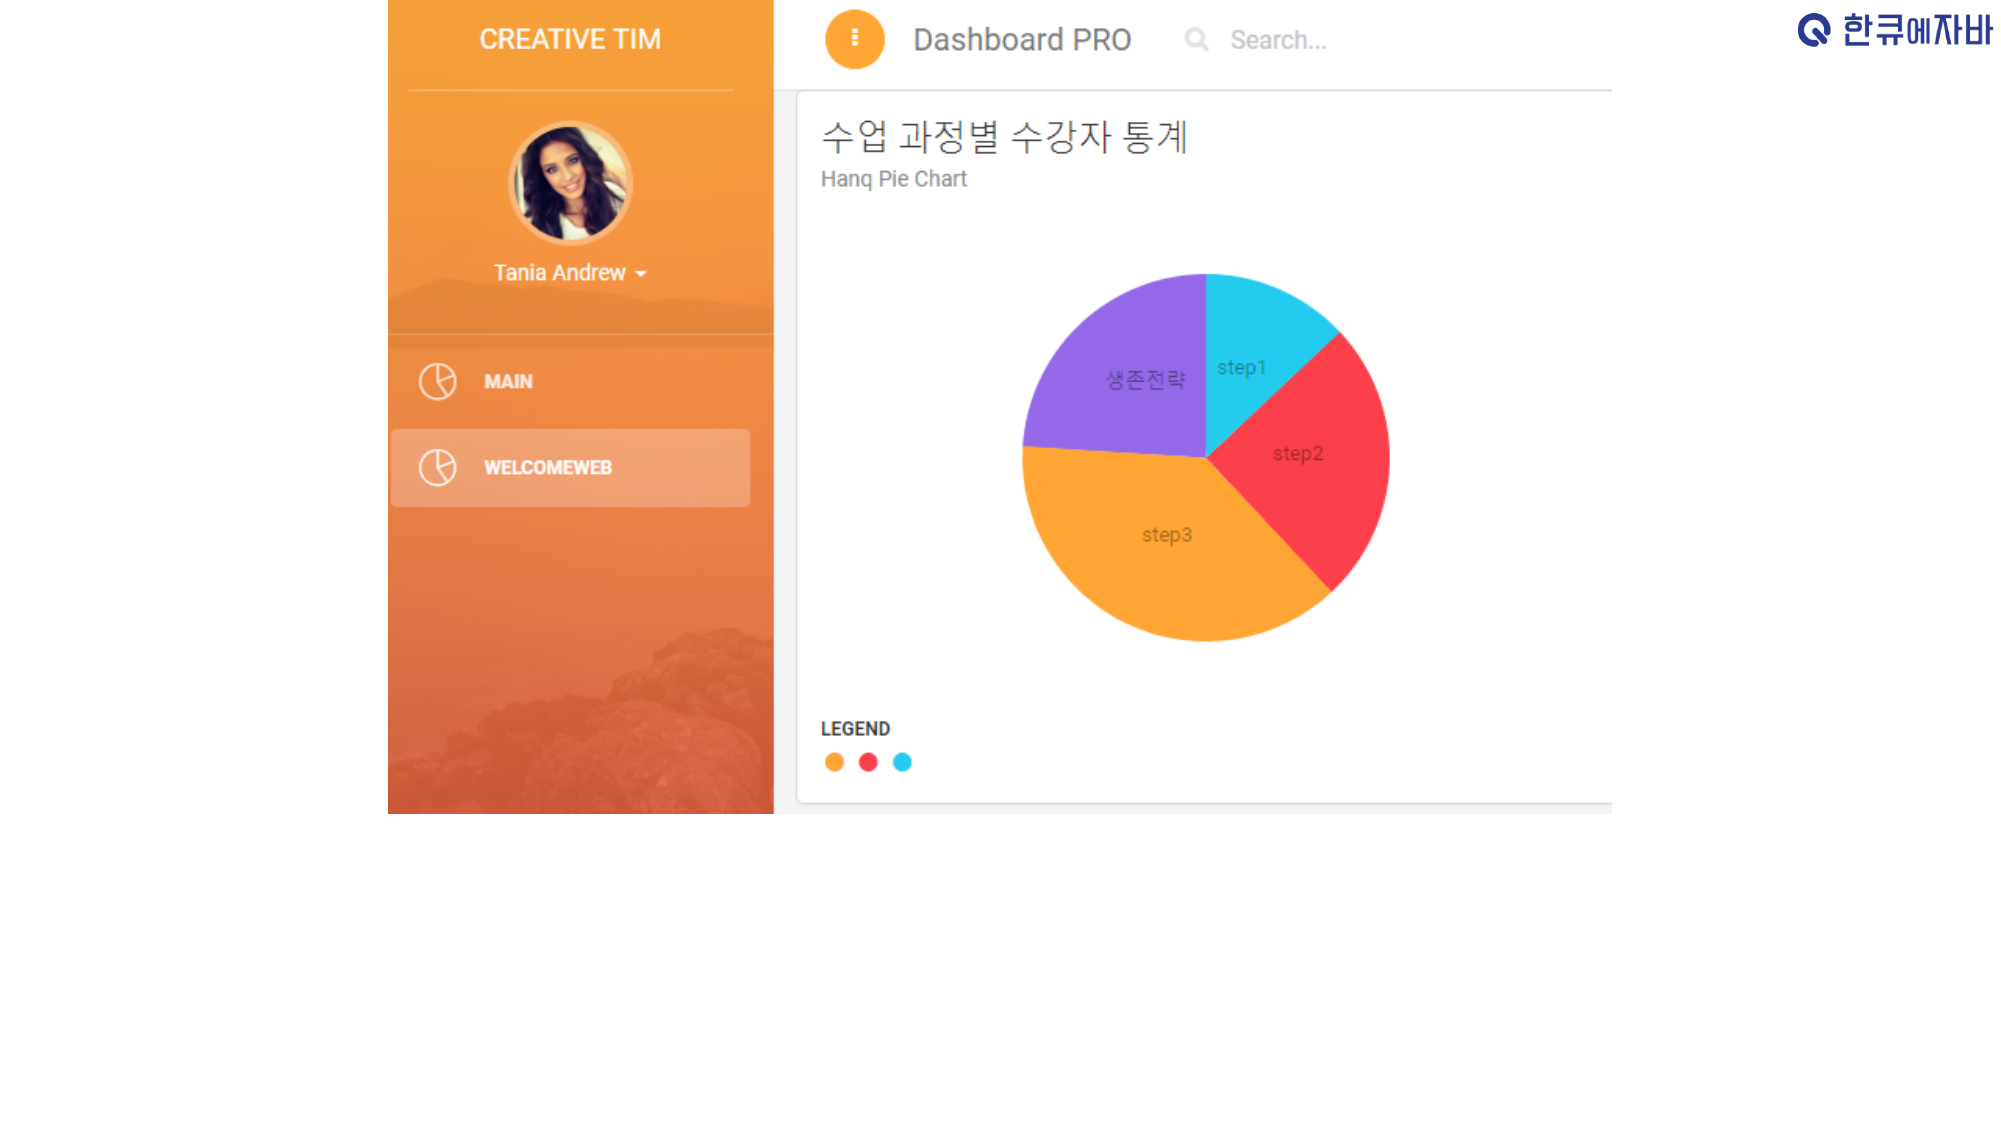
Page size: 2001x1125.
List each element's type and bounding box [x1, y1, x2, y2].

picture [388, 0, 1612, 815]
picture [1789, 0, 2000, 55]
